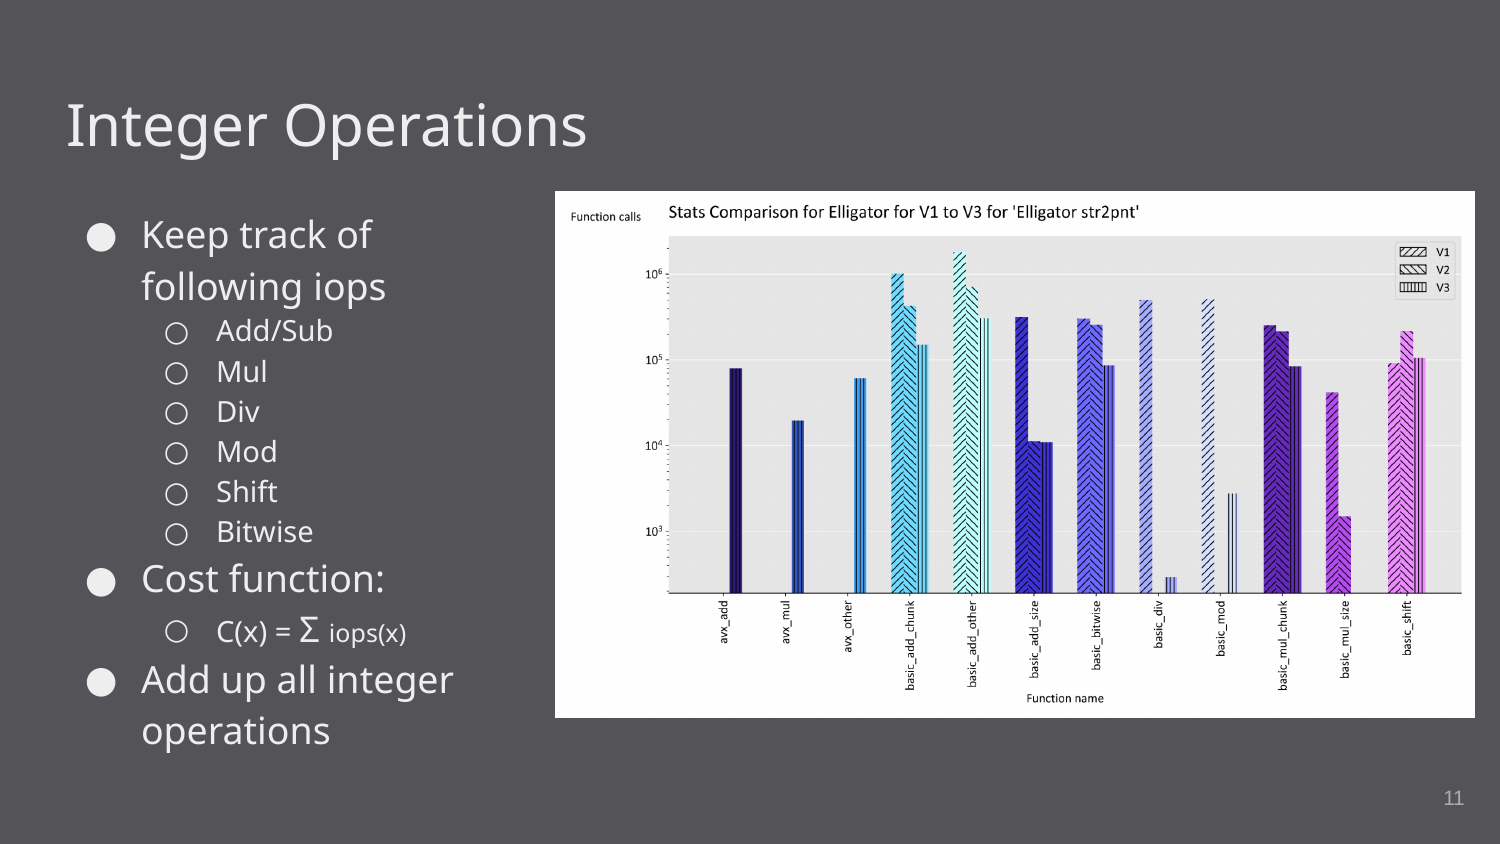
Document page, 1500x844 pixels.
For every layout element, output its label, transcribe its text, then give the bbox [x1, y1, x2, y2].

list Keep track of following iops Add/Sub Mul Div Mod Shift Bitwise Cost function: C(x) = Σ iops(x) Add up all integer operations [51, 189, 531, 750]
picture [555, 191, 1476, 718]
slide_number ‹#› [1389, 764, 1480, 830]
title Integer Operations [51, 72, 1449, 167]
